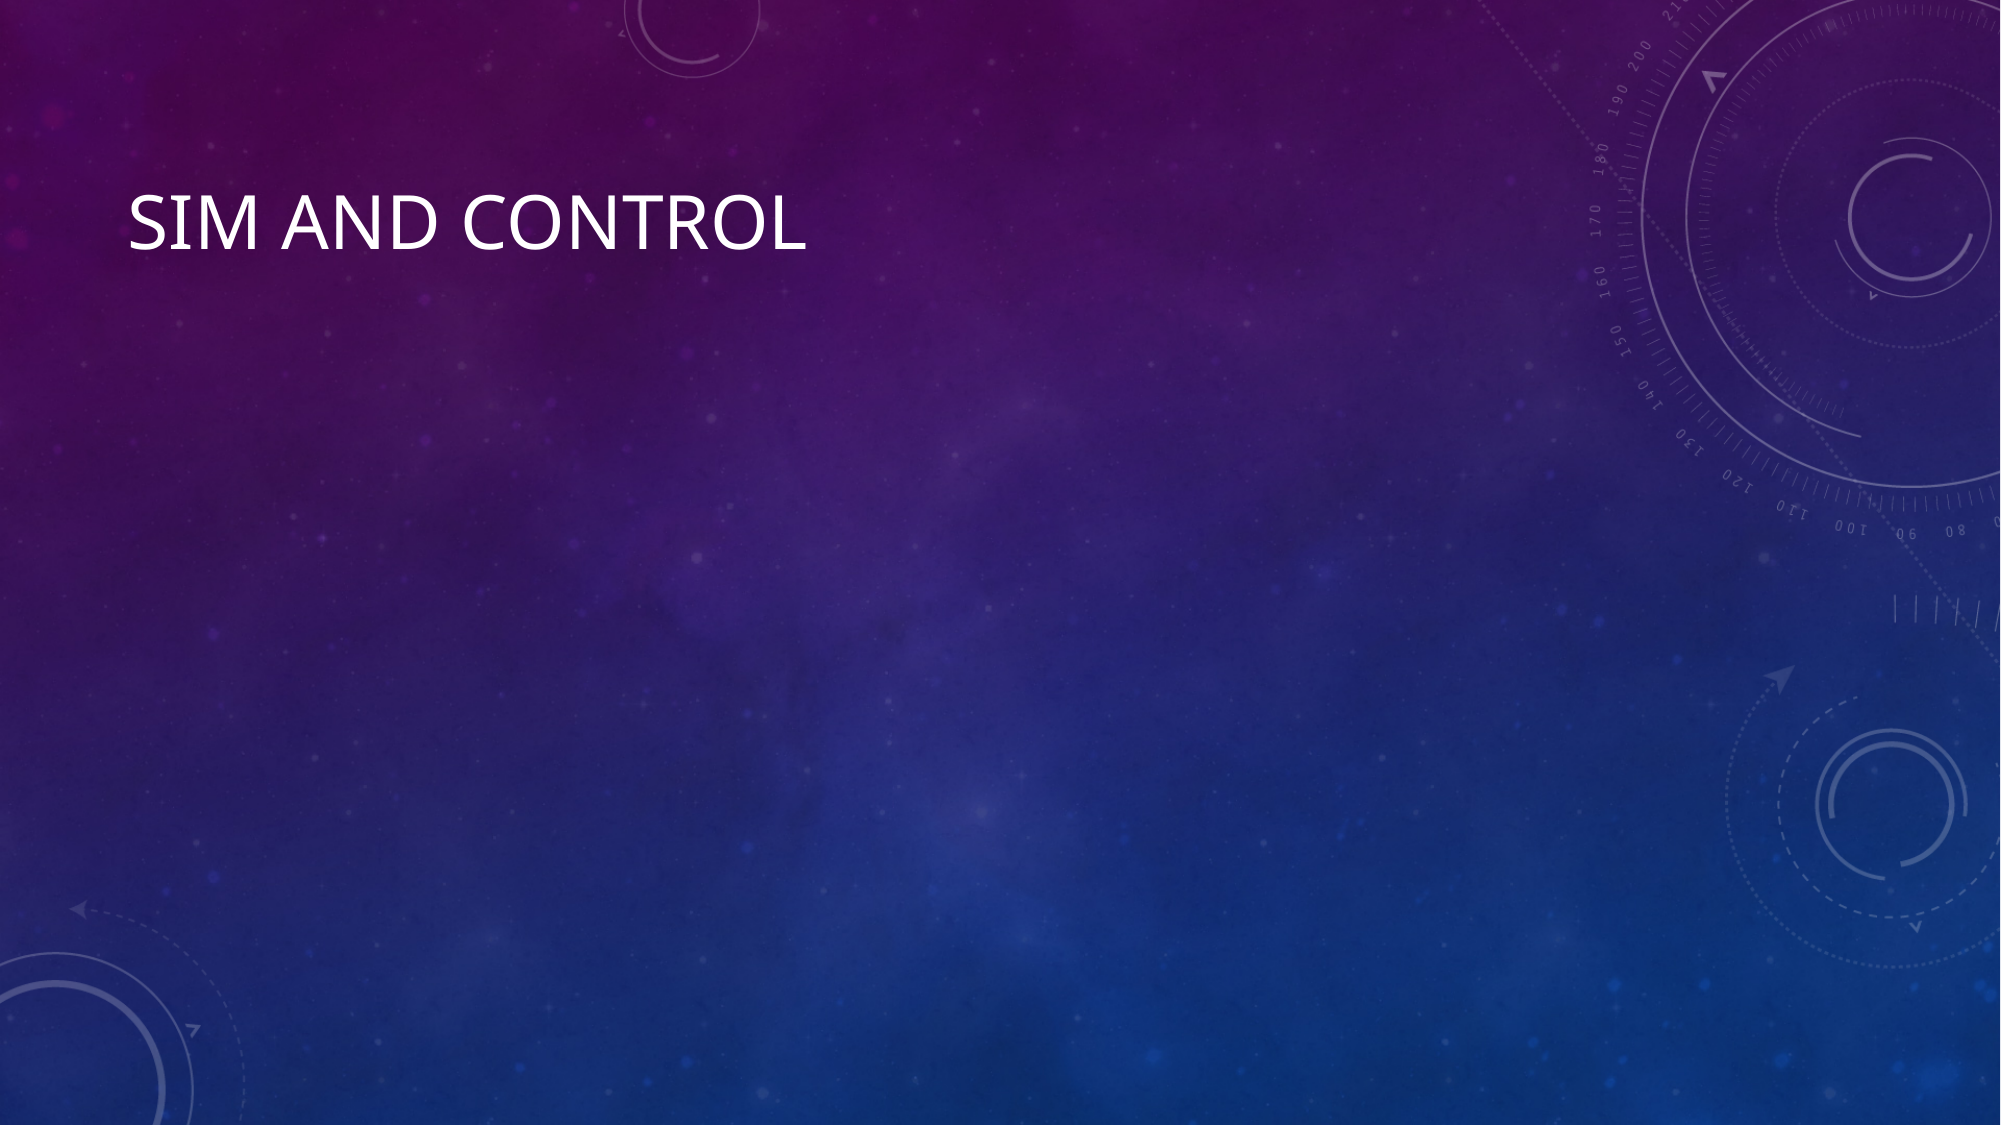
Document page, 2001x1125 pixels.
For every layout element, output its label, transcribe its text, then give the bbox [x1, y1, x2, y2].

picture [0, 0, 2001, 1125]
title Sim and Control [112, 99, 1775, 339]
